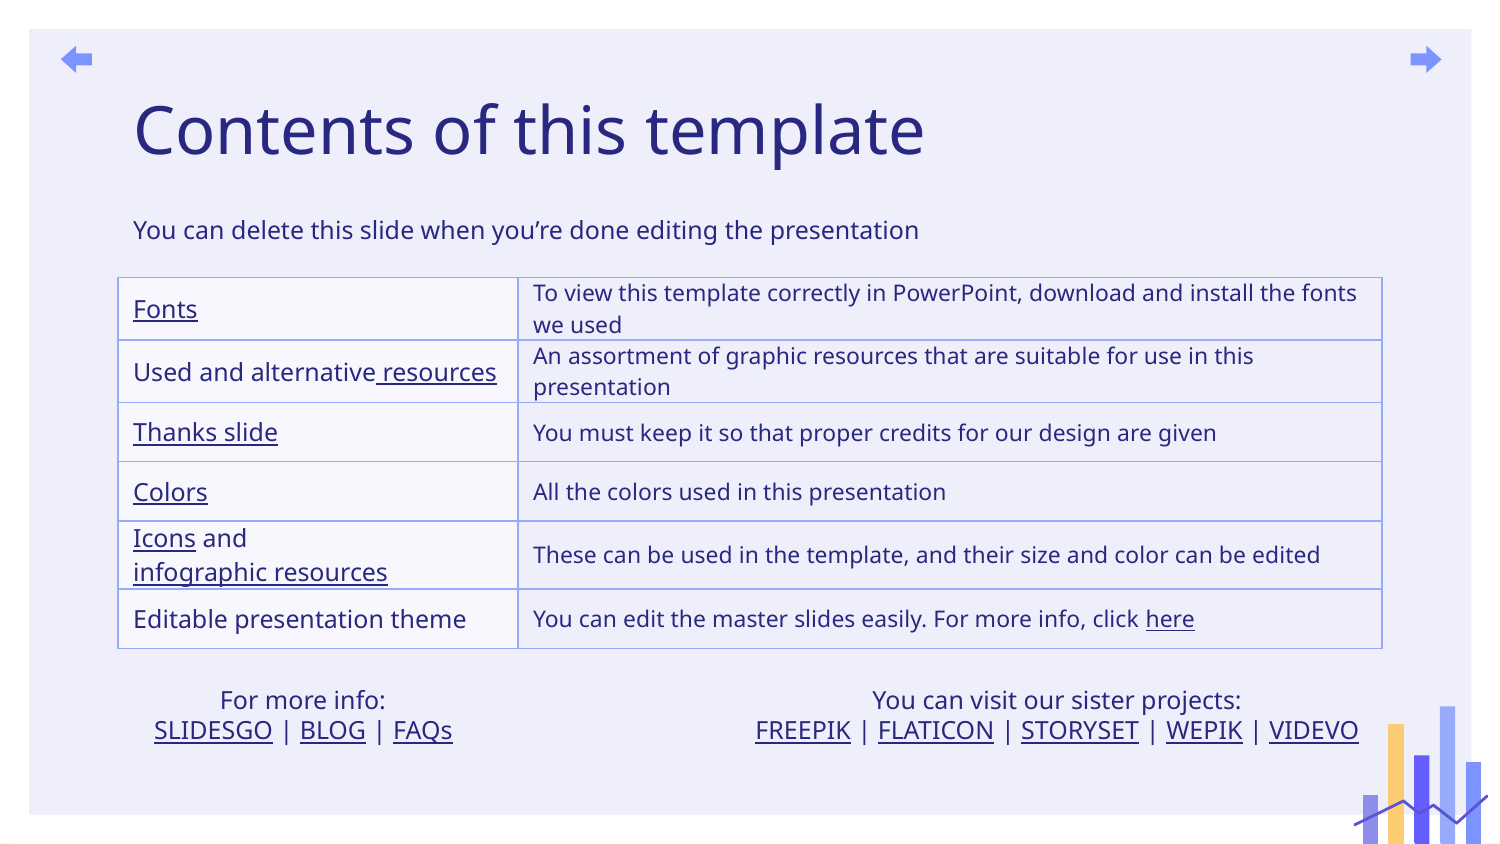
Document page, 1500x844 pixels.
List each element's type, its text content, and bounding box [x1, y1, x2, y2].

text_box [1410, 45, 1442, 73]
text_box For more info: SLIDESGO | BLOG | FAQs [118, 669, 489, 746]
table_cell You can edit the master slides easily. For more info, click here [519, 590, 1381, 648]
table_cell Thanks slide [119, 403, 517, 461]
table_cell Used and alternative resources [119, 341, 517, 402]
title Contents of this template [118, 72, 1382, 167]
text_box [60, 45, 92, 73]
table_cell Colors [119, 462, 517, 520]
table_header To view this template correctly in PowerPoint, download and install the fonts we used [519, 278, 1381, 339]
table_cell Editable presentation theme [119, 590, 517, 648]
list You can delete this slide when you’re done editing the presentation [118, 199, 1382, 266]
table_cell These can be used in the template, and their size and color can be edited [519, 522, 1381, 588]
table_cell An assortment of graphic resources that are suitable for use in this presentation [519, 341, 1381, 402]
table_cell You must keep it so that proper credits for our design are given [519, 403, 1381, 461]
table_cell All the colors used in this presentation [519, 462, 1381, 520]
table_header Fonts [119, 278, 517, 339]
table_cell Icons and infographic resources [119, 522, 517, 588]
text_box You can visit our sister projects: FREEPIK | FLATICON | STORYSET | WEPIK | VIDEVO [733, 669, 1382, 746]
